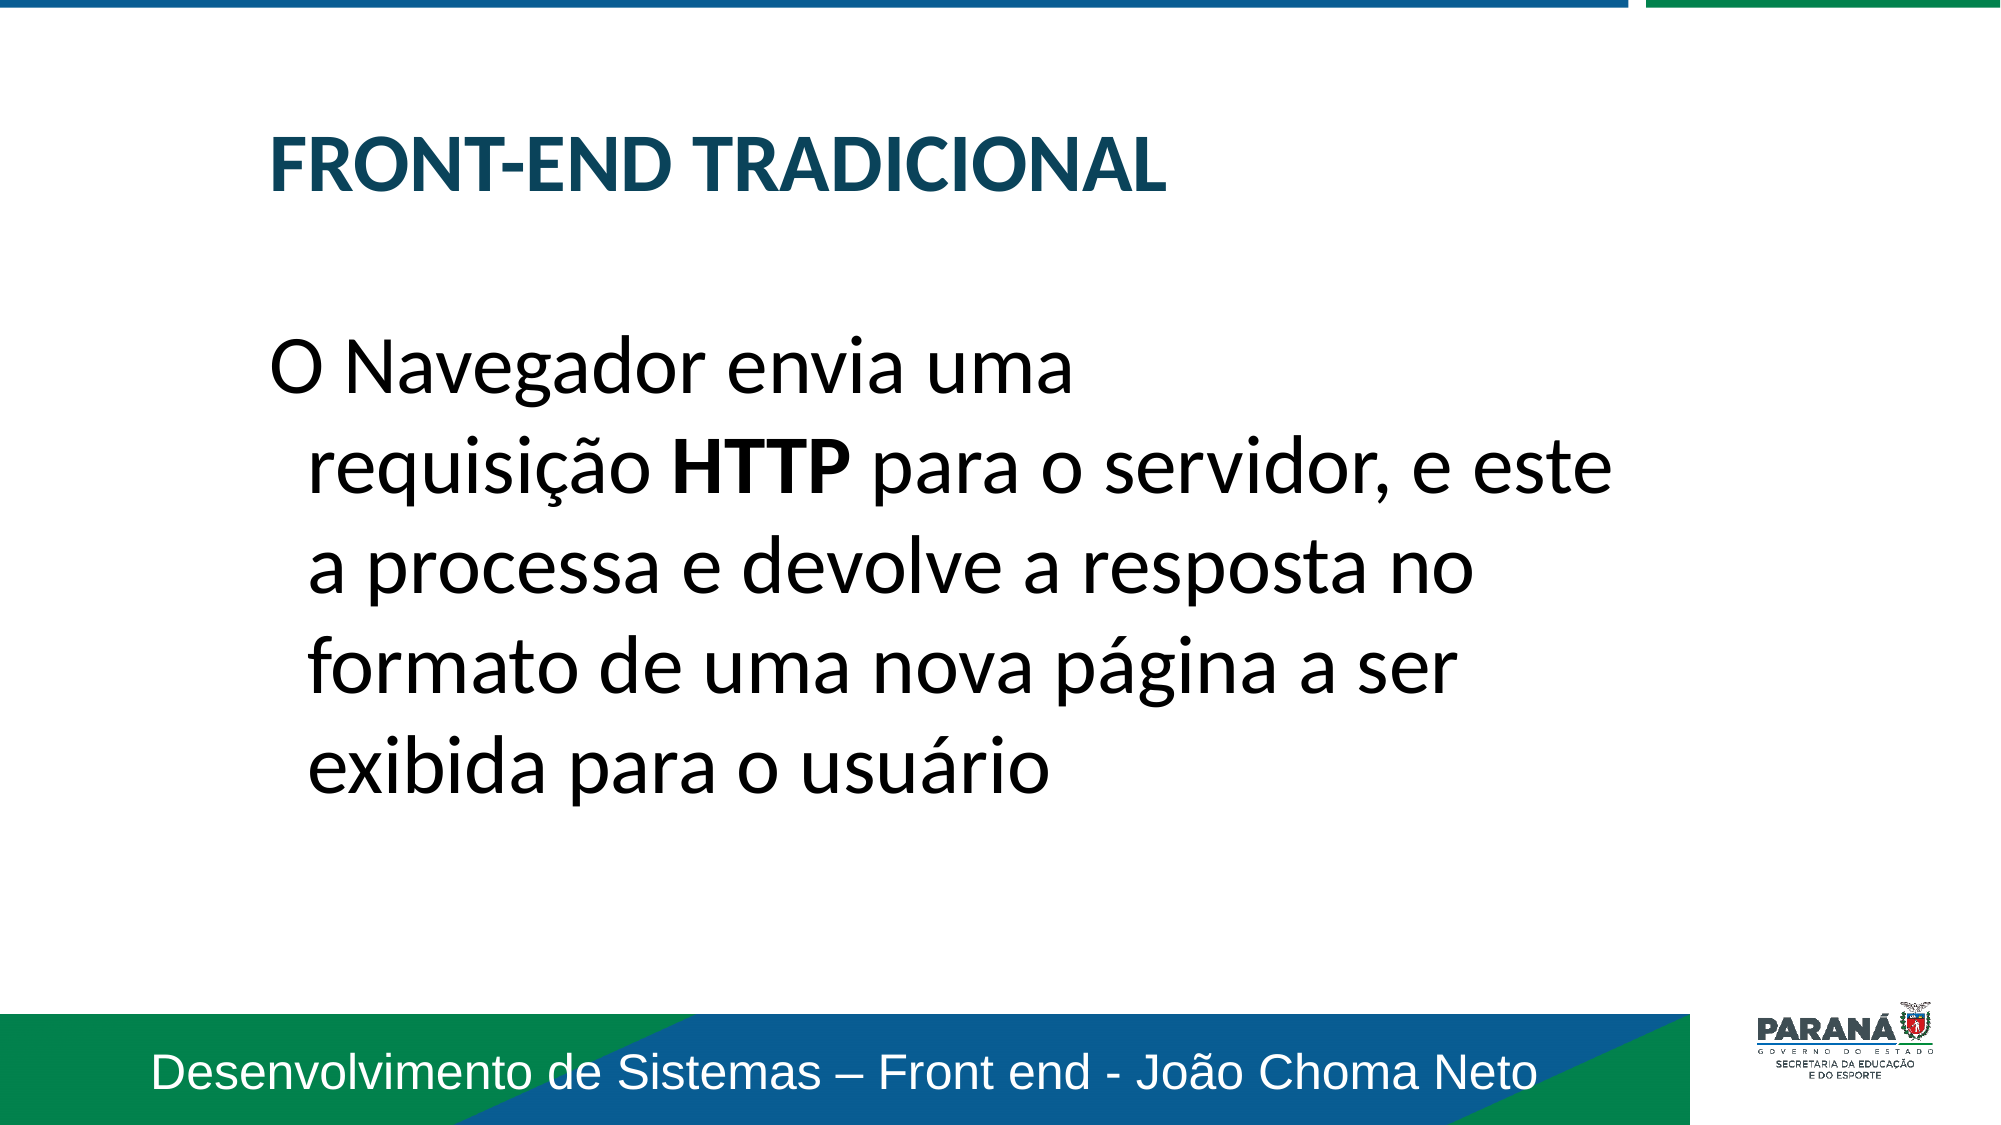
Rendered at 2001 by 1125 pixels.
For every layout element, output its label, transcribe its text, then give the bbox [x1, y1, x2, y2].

picture [1757, 1002, 1933, 1081]
picture [0, 1014, 1690, 1125]
list O Navegador envia uma requisição HTTP para o servidor, e este a processa e devolve a resposta no formato de uma nova página a ser exibida para o usuário [217, 302, 1677, 921]
list FRONT-END TRADICIONAL [217, 111, 1637, 249]
